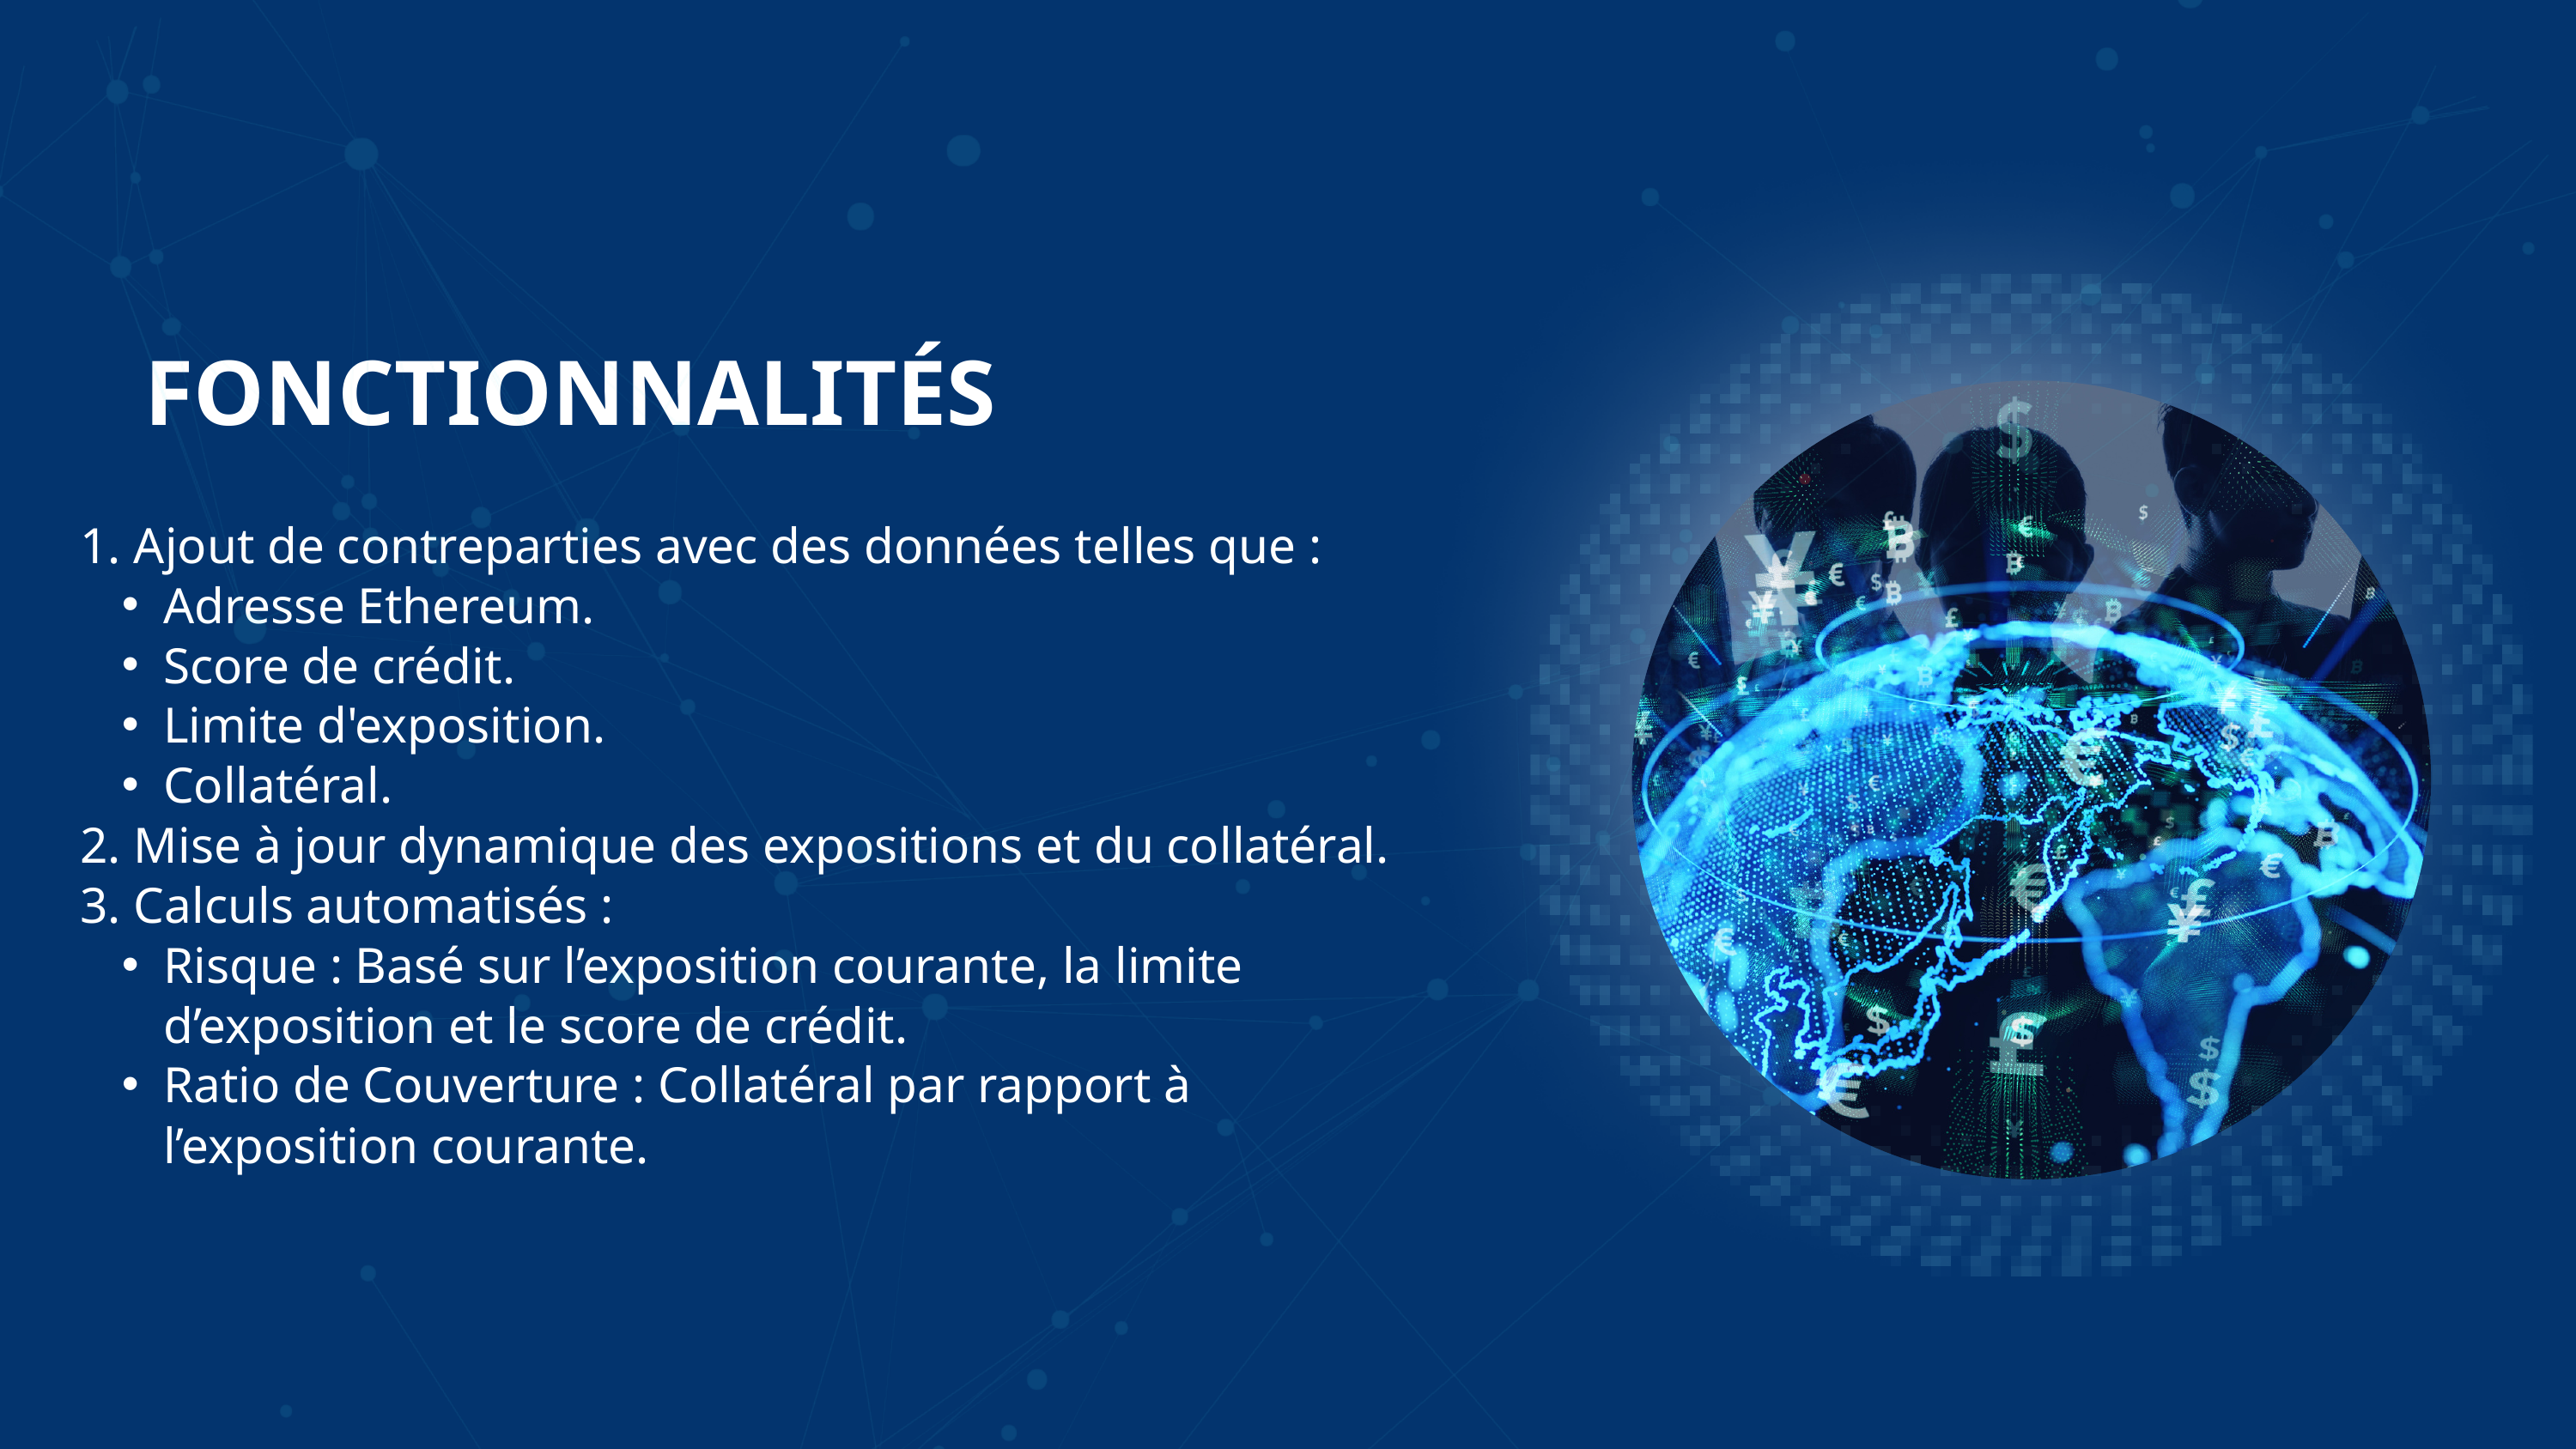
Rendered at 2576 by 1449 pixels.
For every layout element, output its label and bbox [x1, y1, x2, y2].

text_box [1631, 380, 2432, 1180]
text_box [0, 0, 2576, 1449]
